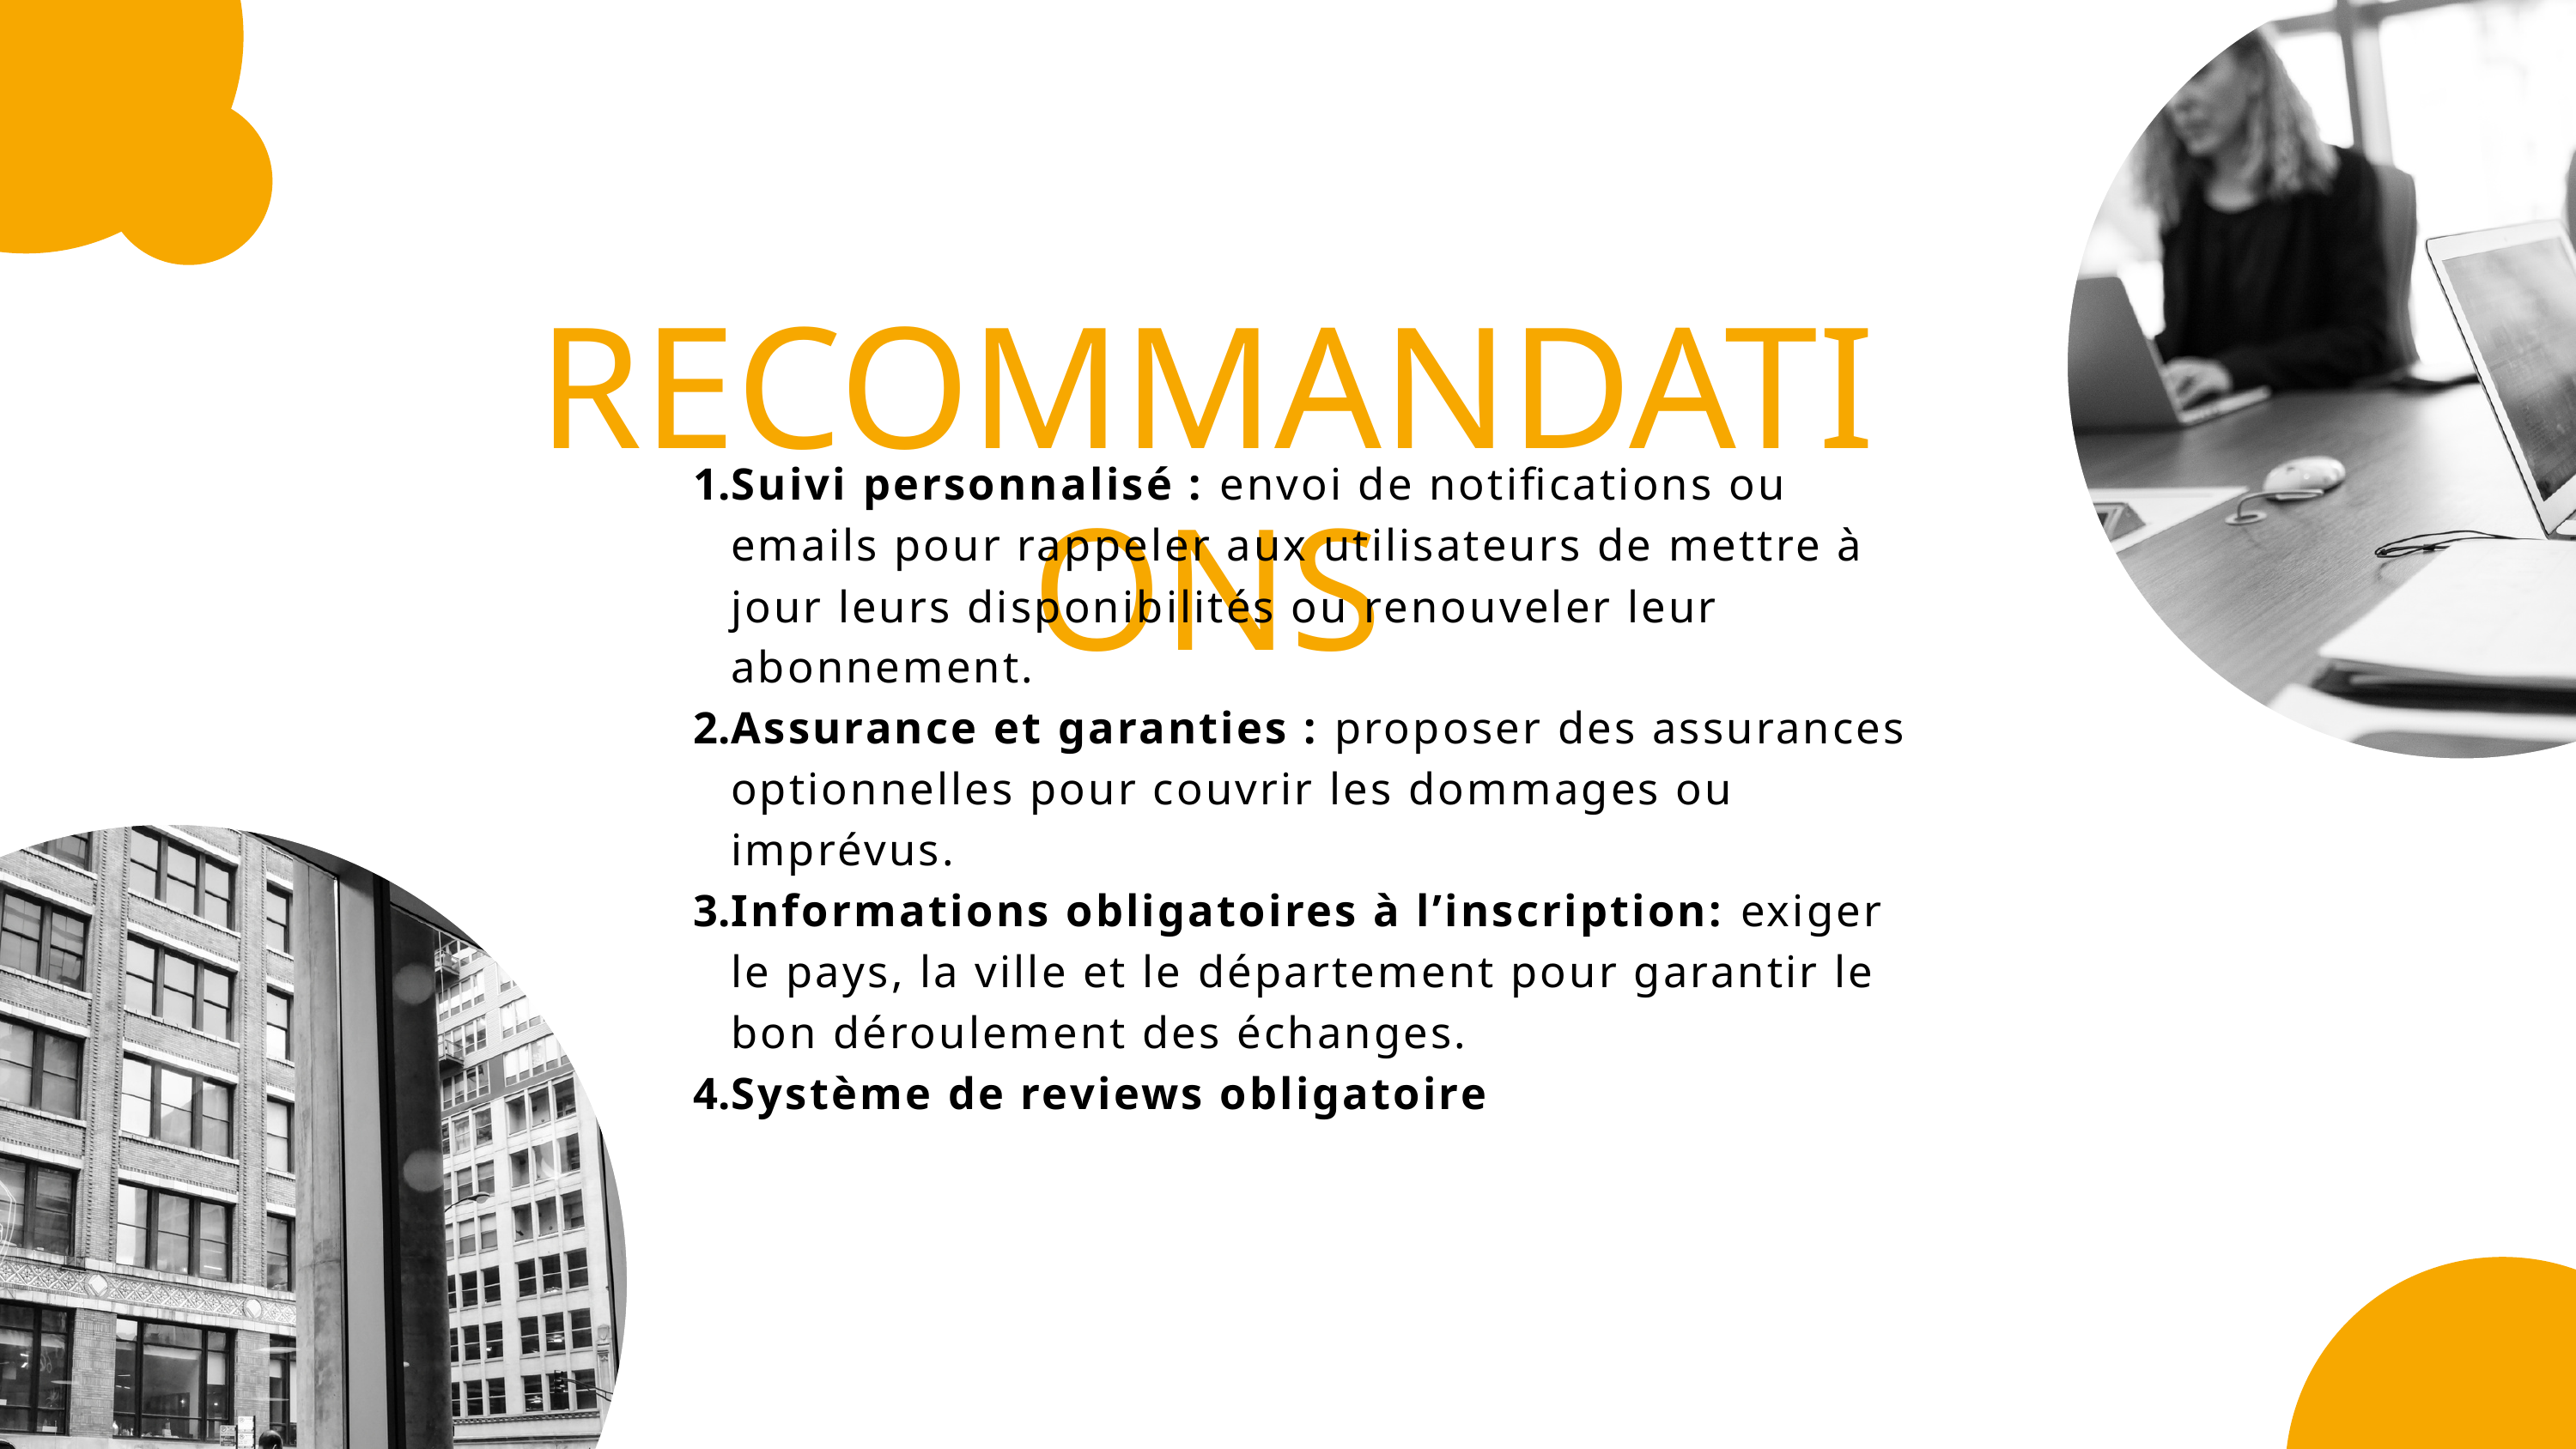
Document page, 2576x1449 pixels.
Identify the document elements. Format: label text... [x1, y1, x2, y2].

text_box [0, 812, 640, 1449]
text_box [0, 0, 244, 254]
text_box RECOMMANDATIONS [501, 79, 1913, 684]
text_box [2284, 1256, 2576, 1449]
text_box Suivi personnalisé : envoi de notifications ou emails pour rappeler aux utilisateurs de mettre à jour leurs disponibilités ou renouveler leur abonnement. Assurance et garanties : proposer des assurances optionnelles pour couvrir les dommages ou imprévus. Informations obligatoires à l’inscription: exiger le pays, la ville et le département pour garantir le bon déroulement des échanges. Système de reviews obligatoire [656, 448, 1919, 1179]
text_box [104, 97, 273, 265]
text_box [2055, 0, 2576, 771]
